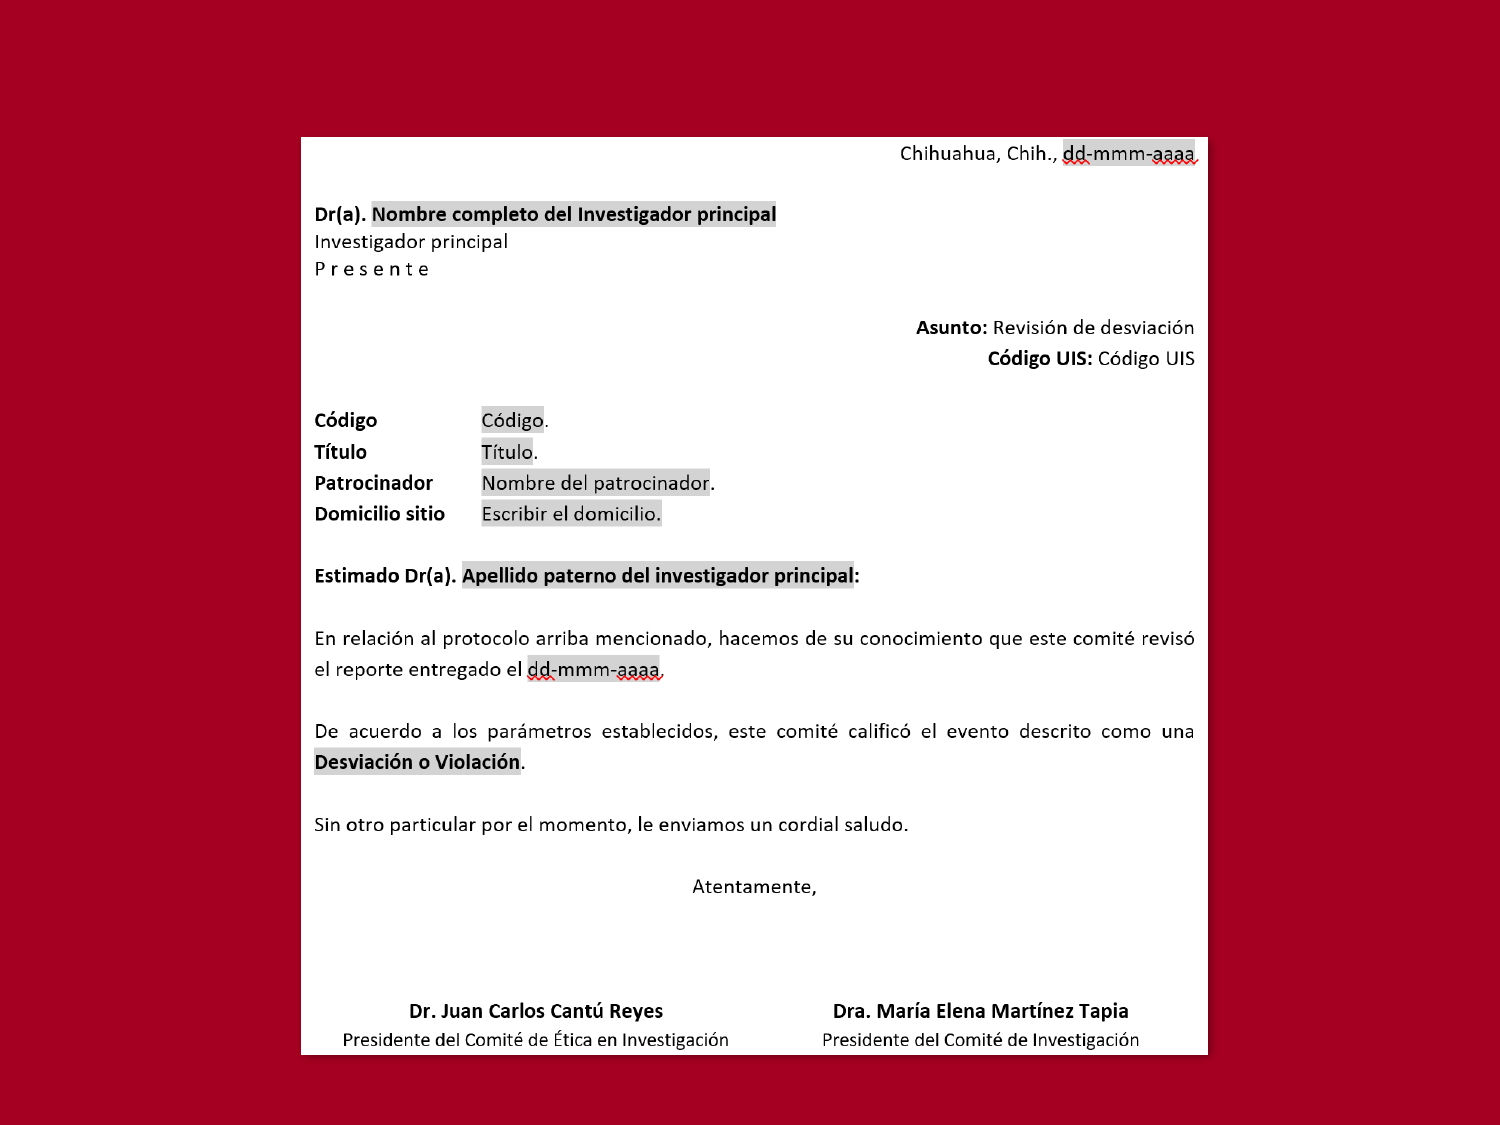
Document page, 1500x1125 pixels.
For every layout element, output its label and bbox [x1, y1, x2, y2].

picture [300, 136, 1208, 1055]
